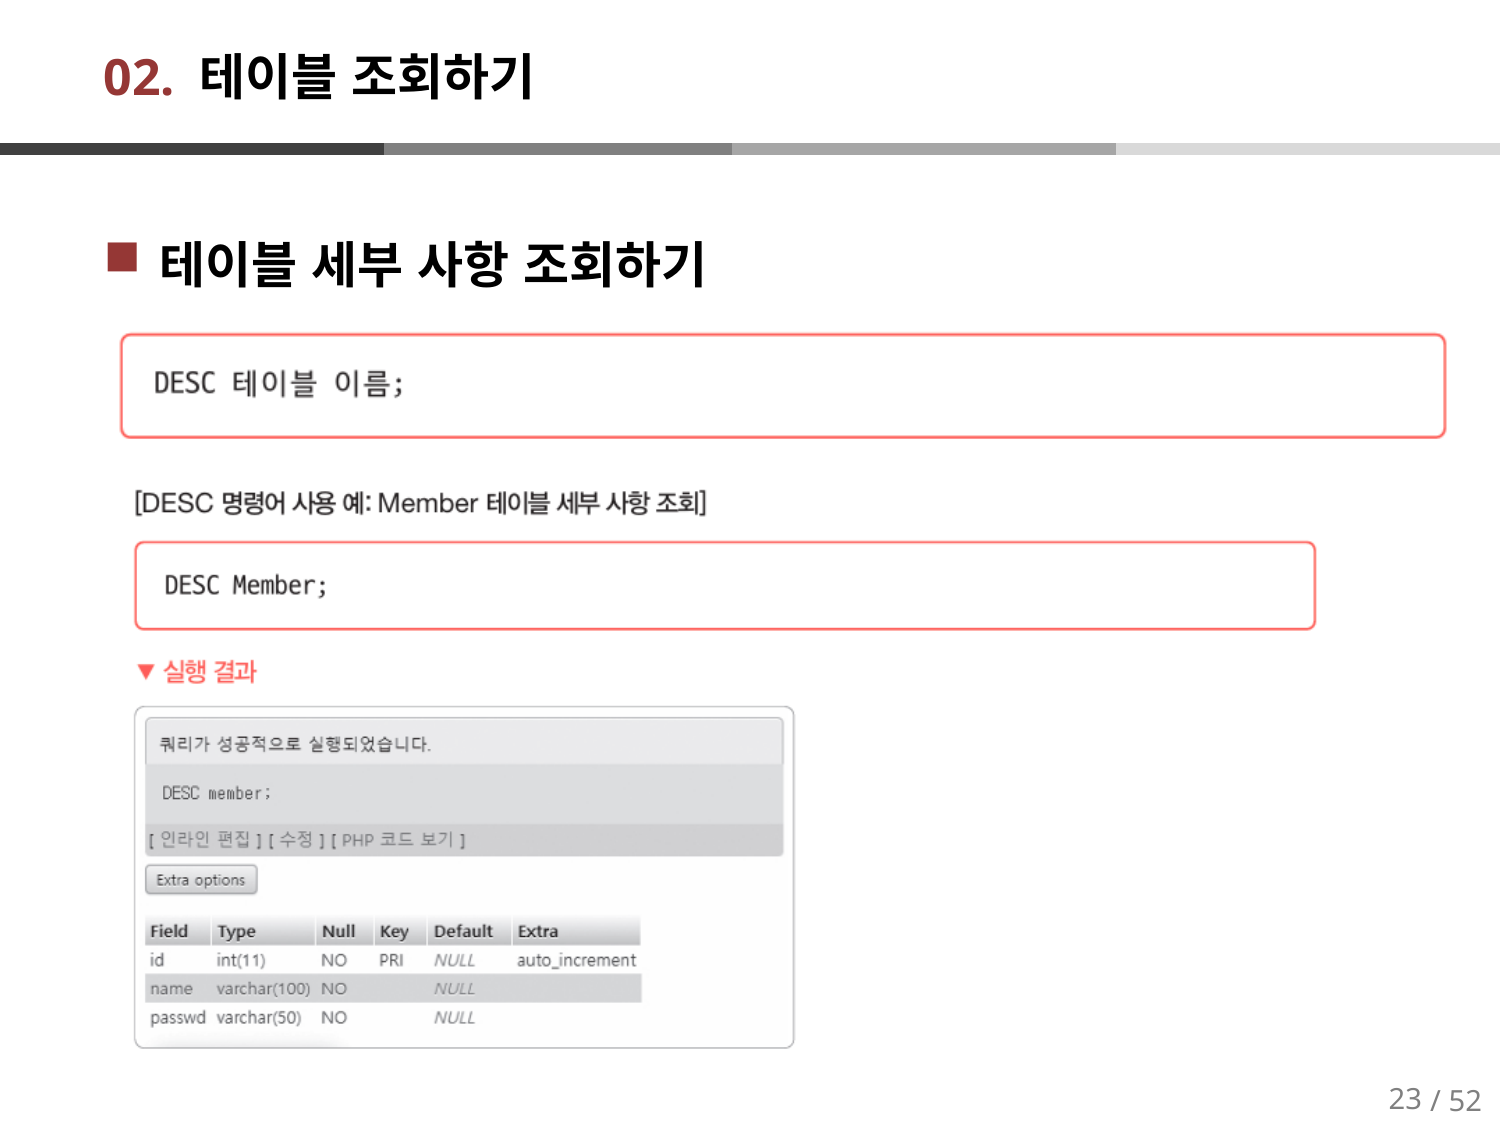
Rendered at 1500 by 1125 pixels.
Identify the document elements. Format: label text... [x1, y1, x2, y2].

picture [123, 479, 1329, 1061]
picture [111, 325, 1453, 450]
list 테이블 세부 사항 조회하기 [88, 196, 1436, 1083]
title 02. 테이블 조회하기 [88, 30, 1211, 121]
